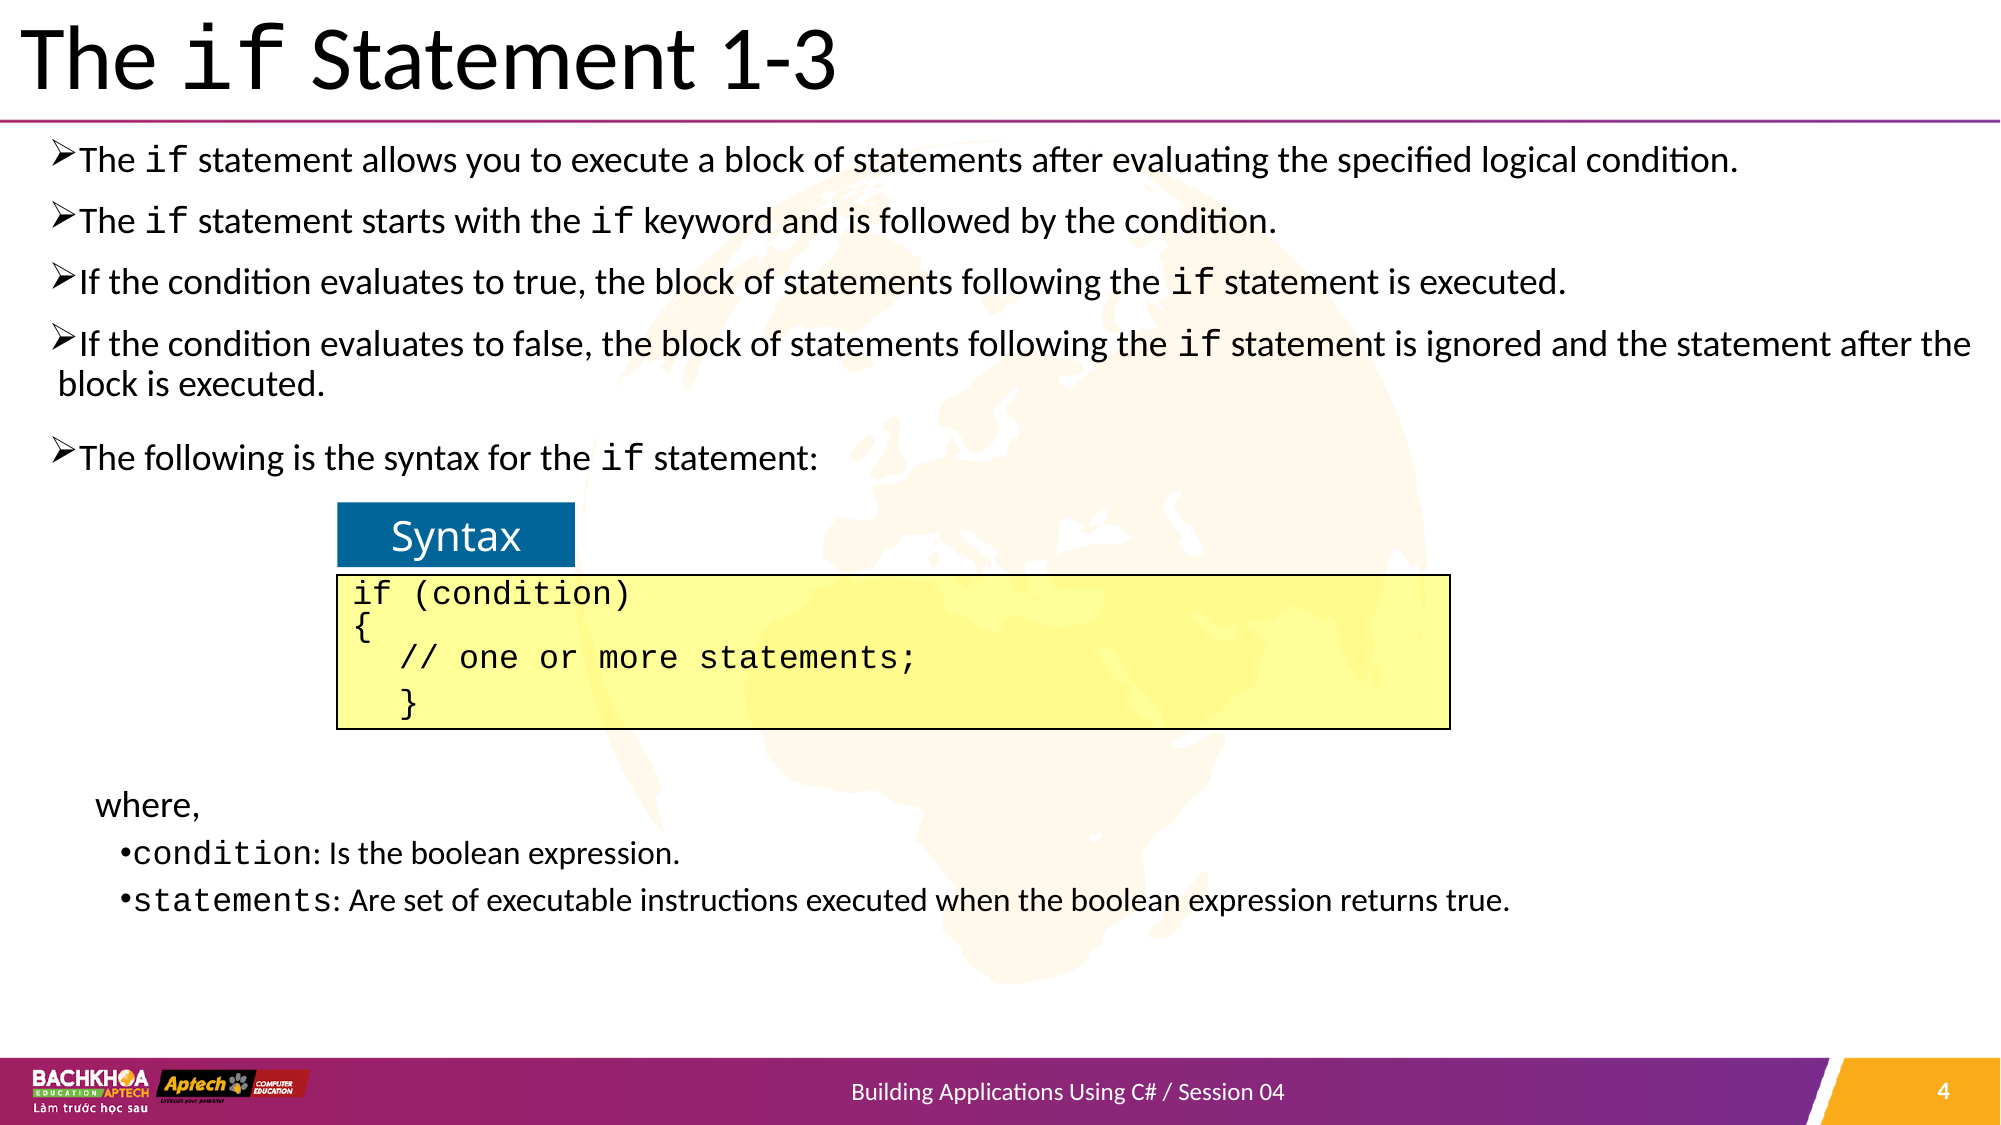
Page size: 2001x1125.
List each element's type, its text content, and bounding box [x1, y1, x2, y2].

title The if Statement 1-3 [5, 3, 1993, 116]
slide_number 4 [1899, 1059, 1988, 1120]
picture [0, 0, 2001, 1125]
text_box Syntax [337, 502, 575, 568]
list The if statement allows you to execute a block of statements after evaluating the specified logical condition. The if statement starts with the if keyword and is followed by the condition. If the condition evaluates to true, the block of statements following the if statement is executed. If the condition evaluates to false, the block of statements following the if statement is ignored and the statement after the block is executed. The following is the syntax for the if statement: where, condition: Is the boolean expression. statements: Are set of executable instructions executed when the boolean expression returns true. [5, 125, 1993, 1014]
text_box if (condition) { // one or more statements; } [337, 574, 1450, 729]
footer Building Applications Using C# / Session 04 [324, 1060, 1813, 1120]
